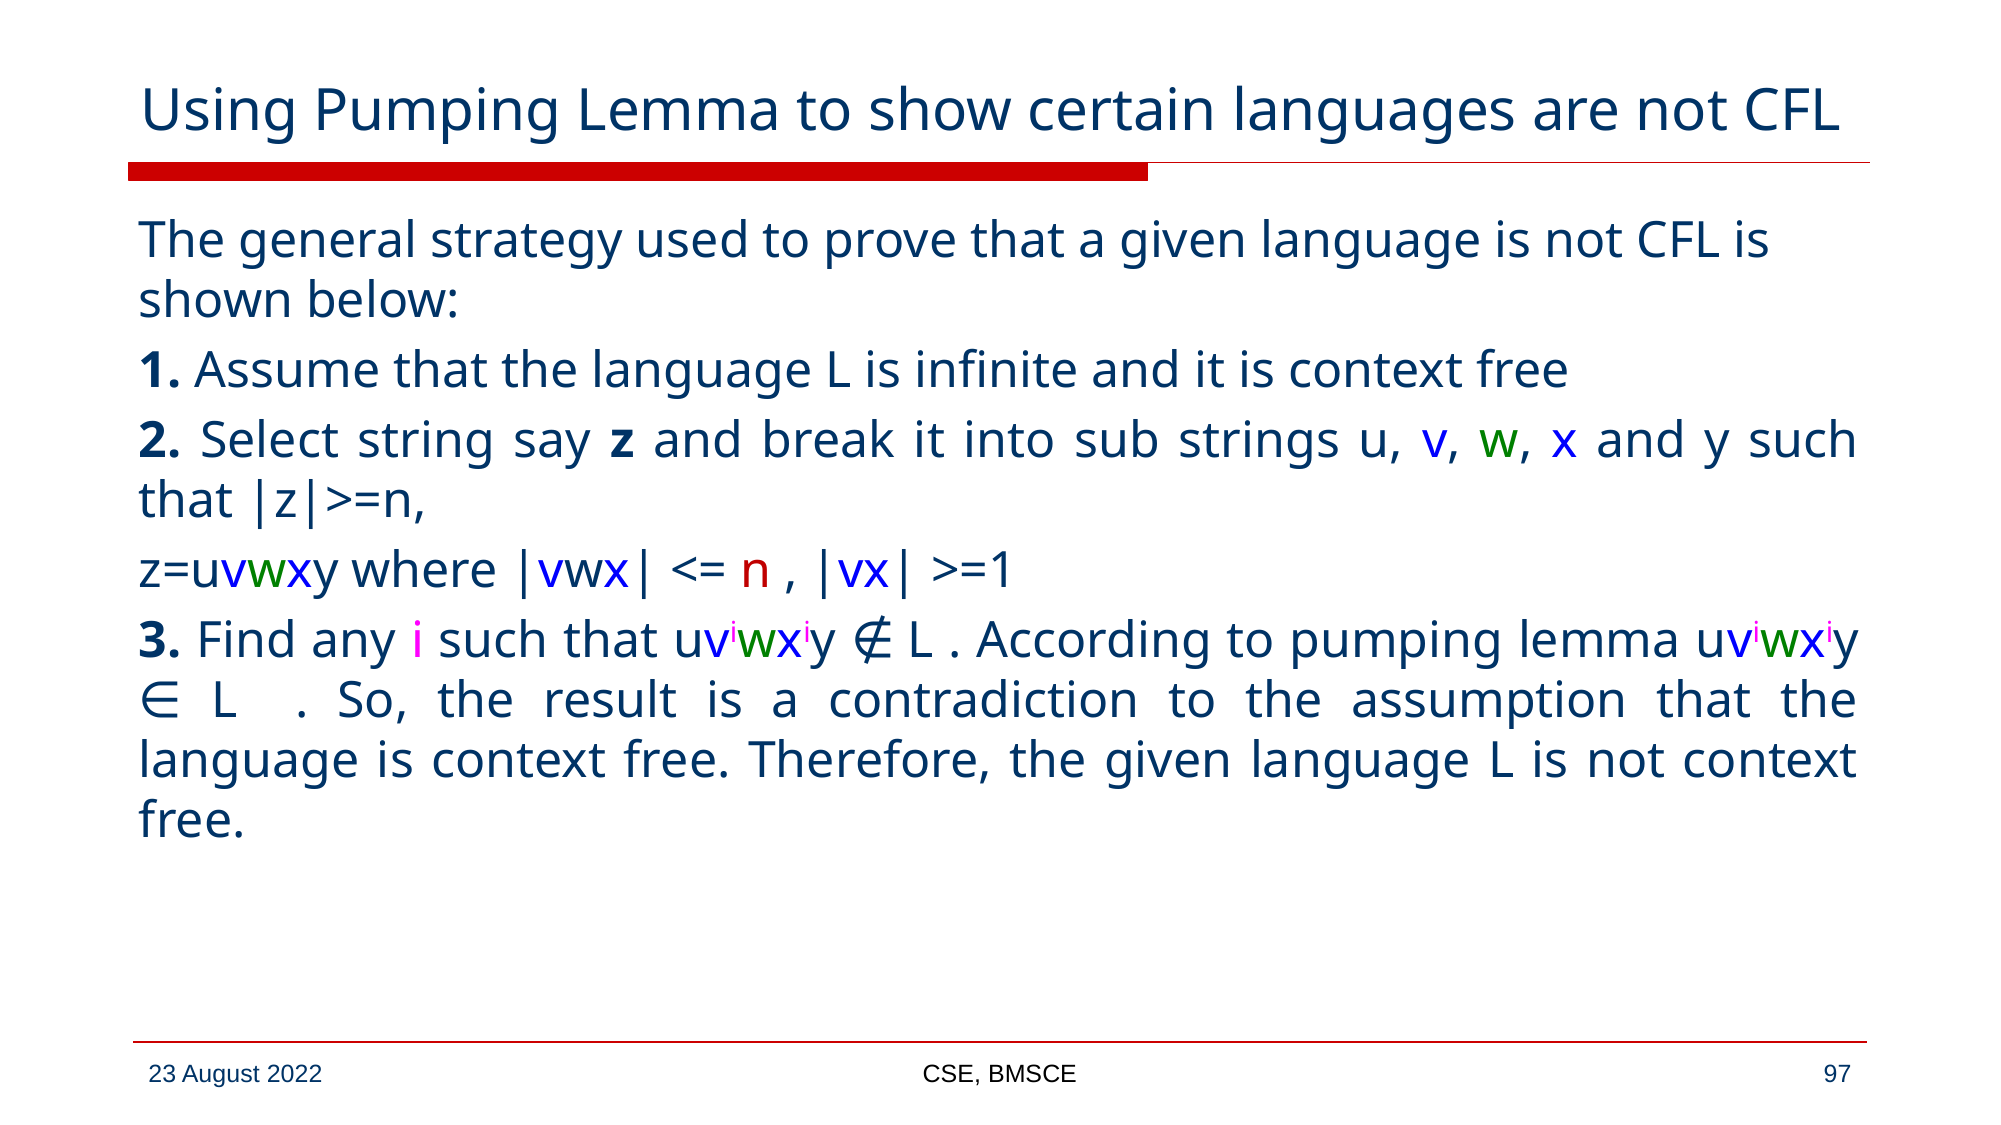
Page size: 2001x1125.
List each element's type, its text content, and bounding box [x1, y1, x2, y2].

list The general strategy used to prove that a given language is not CFL is shown below: 1. Assume that the language L is infinite and it is context free 2. Select string say z and break it into sub strings u, v, w, x and y such that |z|>=n, z=uvwxy where |vwx| <= n , |vx| >=1 3. Find any i such that uviwxiy ∉ L . According to pumping lemma uviwxiy ∈ L . So, the result is a contradiction to the assumption that the language is context free. Therefore, the given language L is not context free. [123, 200, 1874, 1025]
title Using Pumping Lemma to show certain languages are not CFL [125, 24, 1876, 150]
footer CSE, BMSCE [683, 1050, 1317, 1103]
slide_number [133, 1050, 567, 1103]
slide_number ‹#› [1433, 1050, 1867, 1103]
